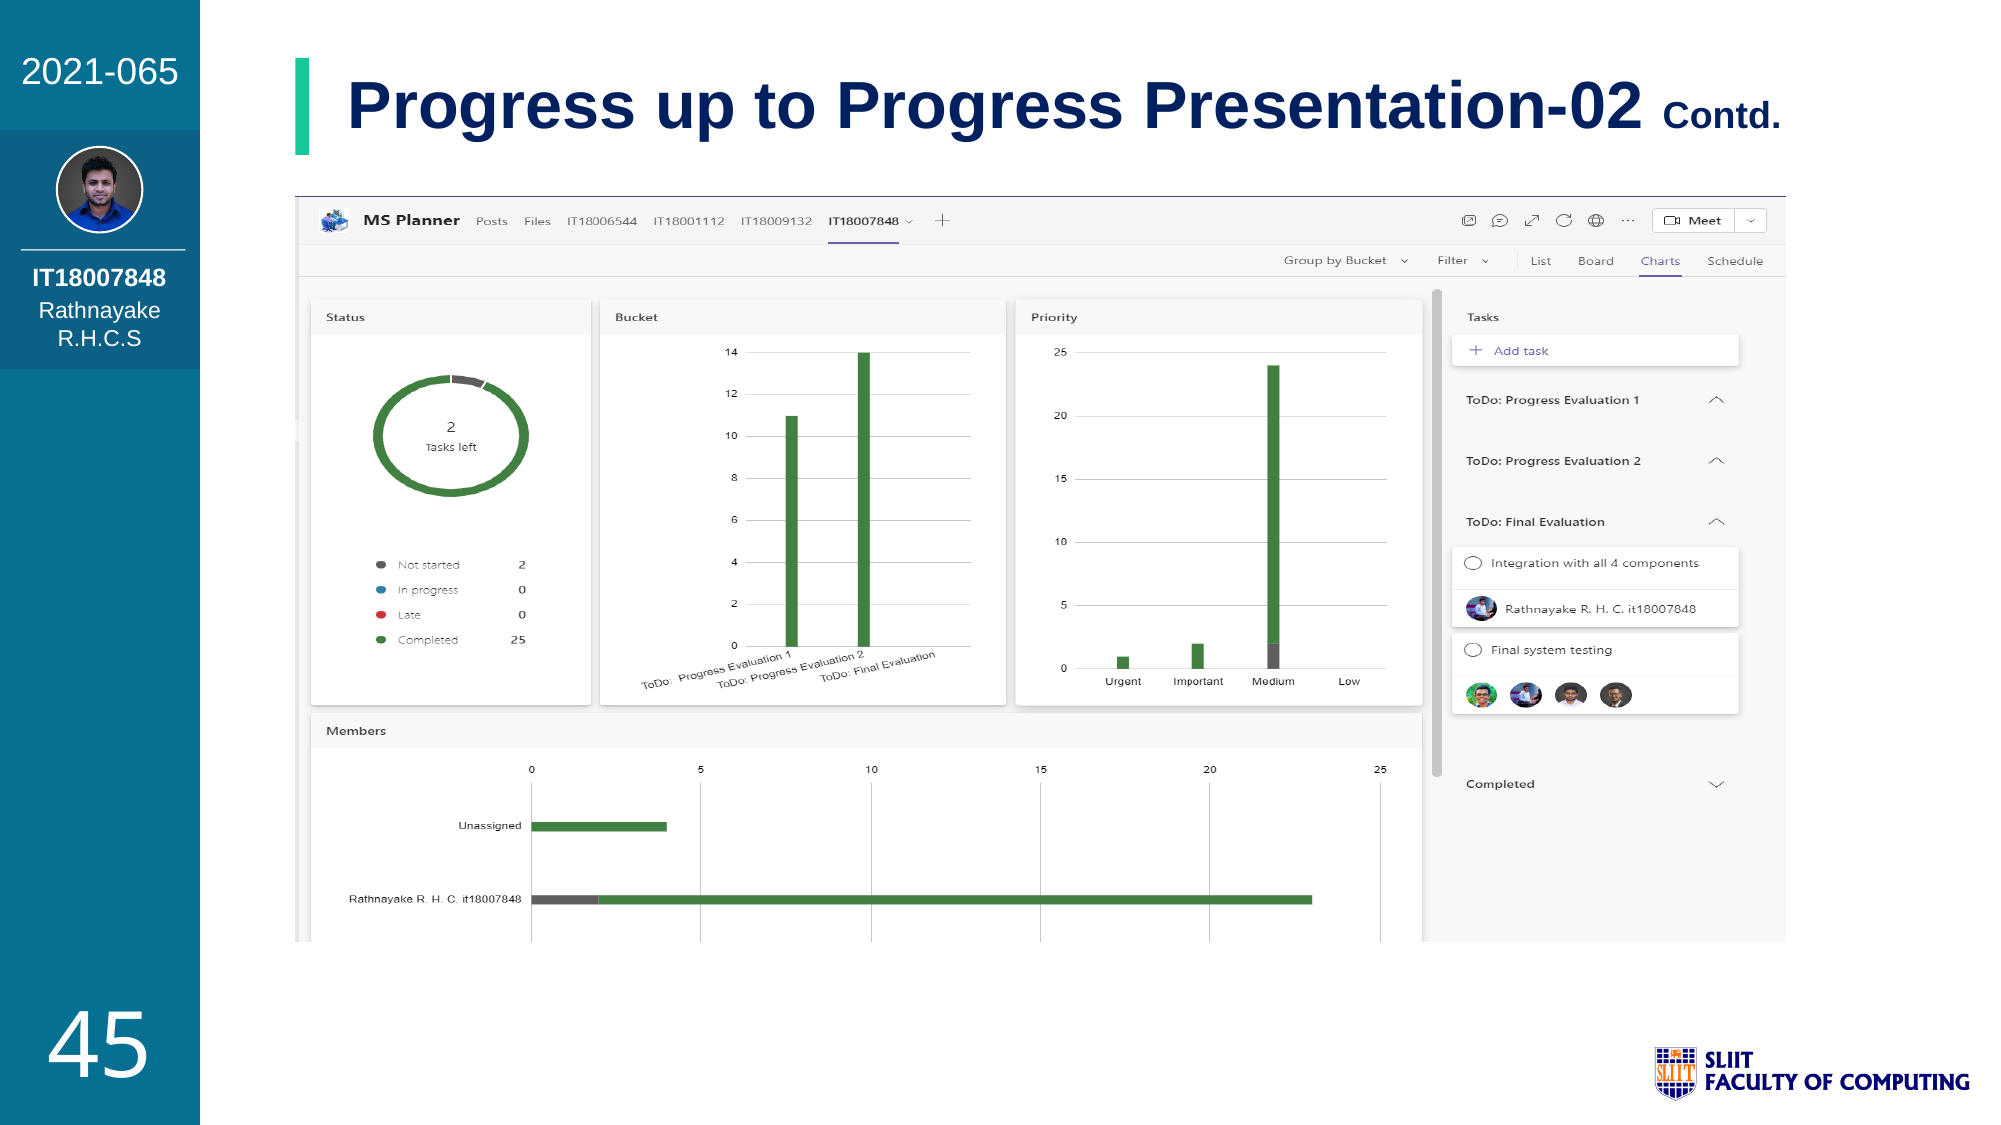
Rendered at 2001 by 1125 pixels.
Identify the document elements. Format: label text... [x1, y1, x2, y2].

text_box IT18007848 [17, 253, 182, 288]
picture [1637, 1027, 1983, 1118]
picture [295, 196, 1786, 943]
text_box Rathnayake R.H.C.S [9, 288, 190, 359]
picture [56, 146, 143, 233]
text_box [295, 54, 1802, 155]
text_box 45 [32, 977, 168, 1103]
